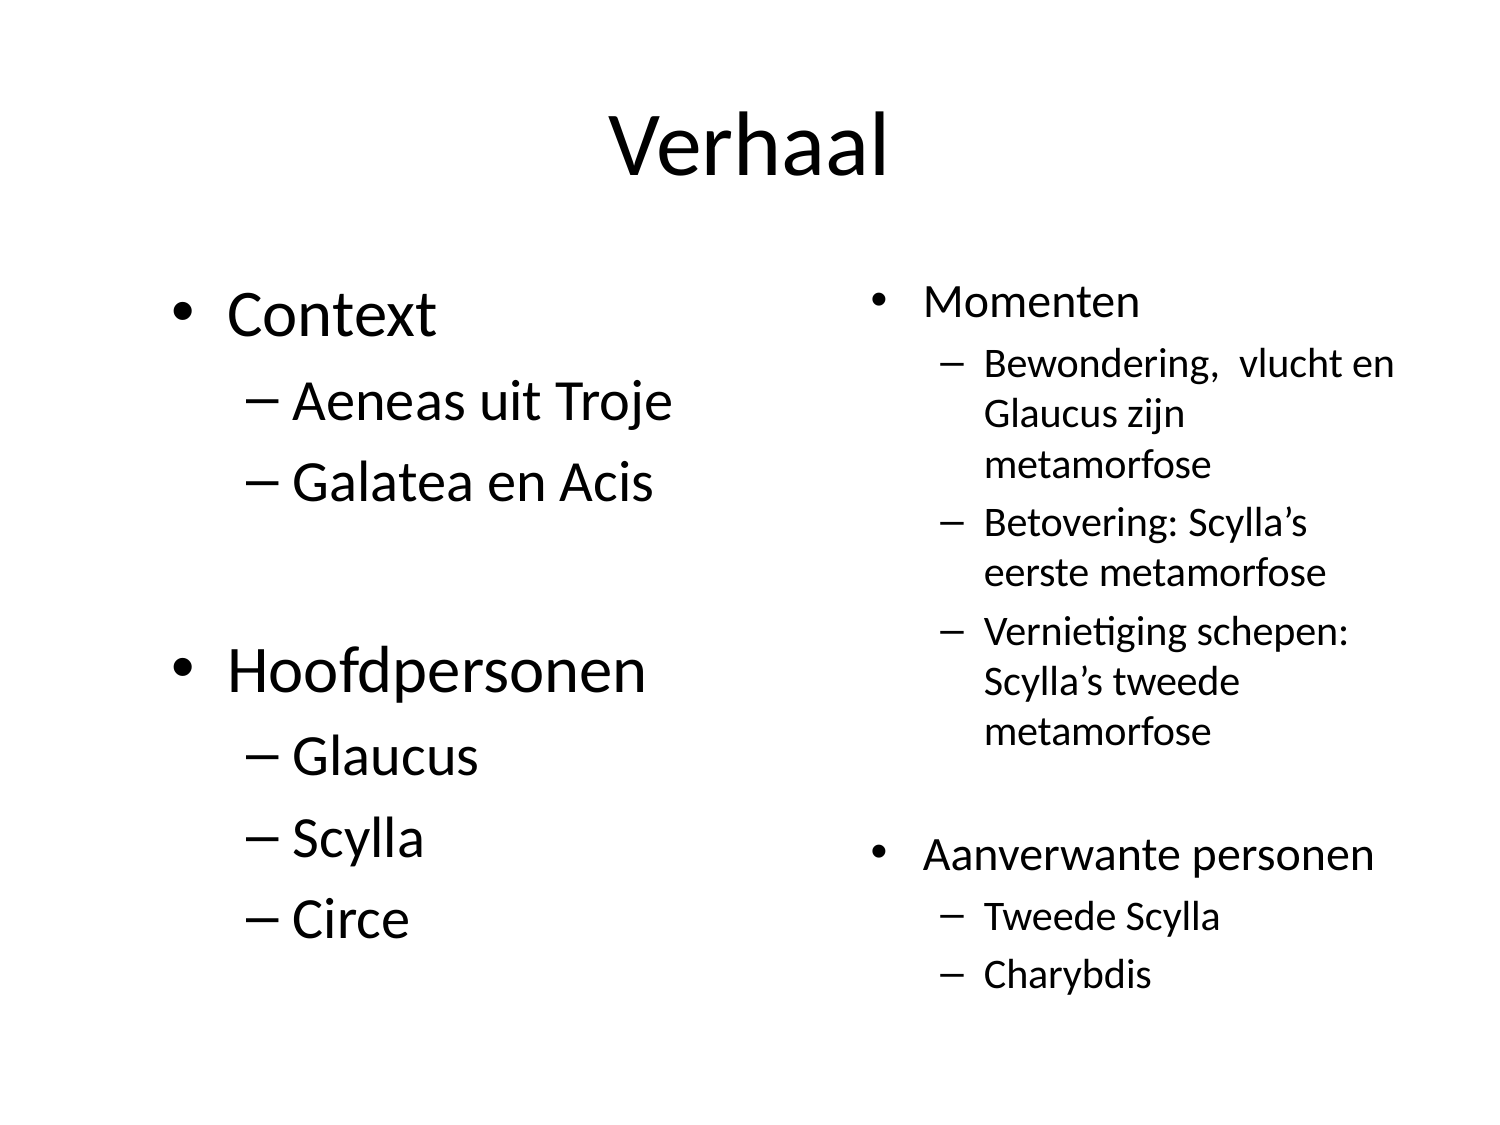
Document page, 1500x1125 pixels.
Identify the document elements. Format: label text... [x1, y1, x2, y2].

list Context Aeneas uit Troje Galatea en Acis Hoofdpersonen Glaucus Scylla Circe [156, 262, 726, 1005]
text_box Momenten Bewondering, vlucht en Glaucus zijn metamorfose Betovering: Scylla’s eerste metamorfose Vernietiging schepen: Scylla’s tweede metamorfose Aanverwante personen Tweede Scylla Charybdis [855, 262, 1425, 1005]
title Verhaal [75, 45, 1425, 233]
